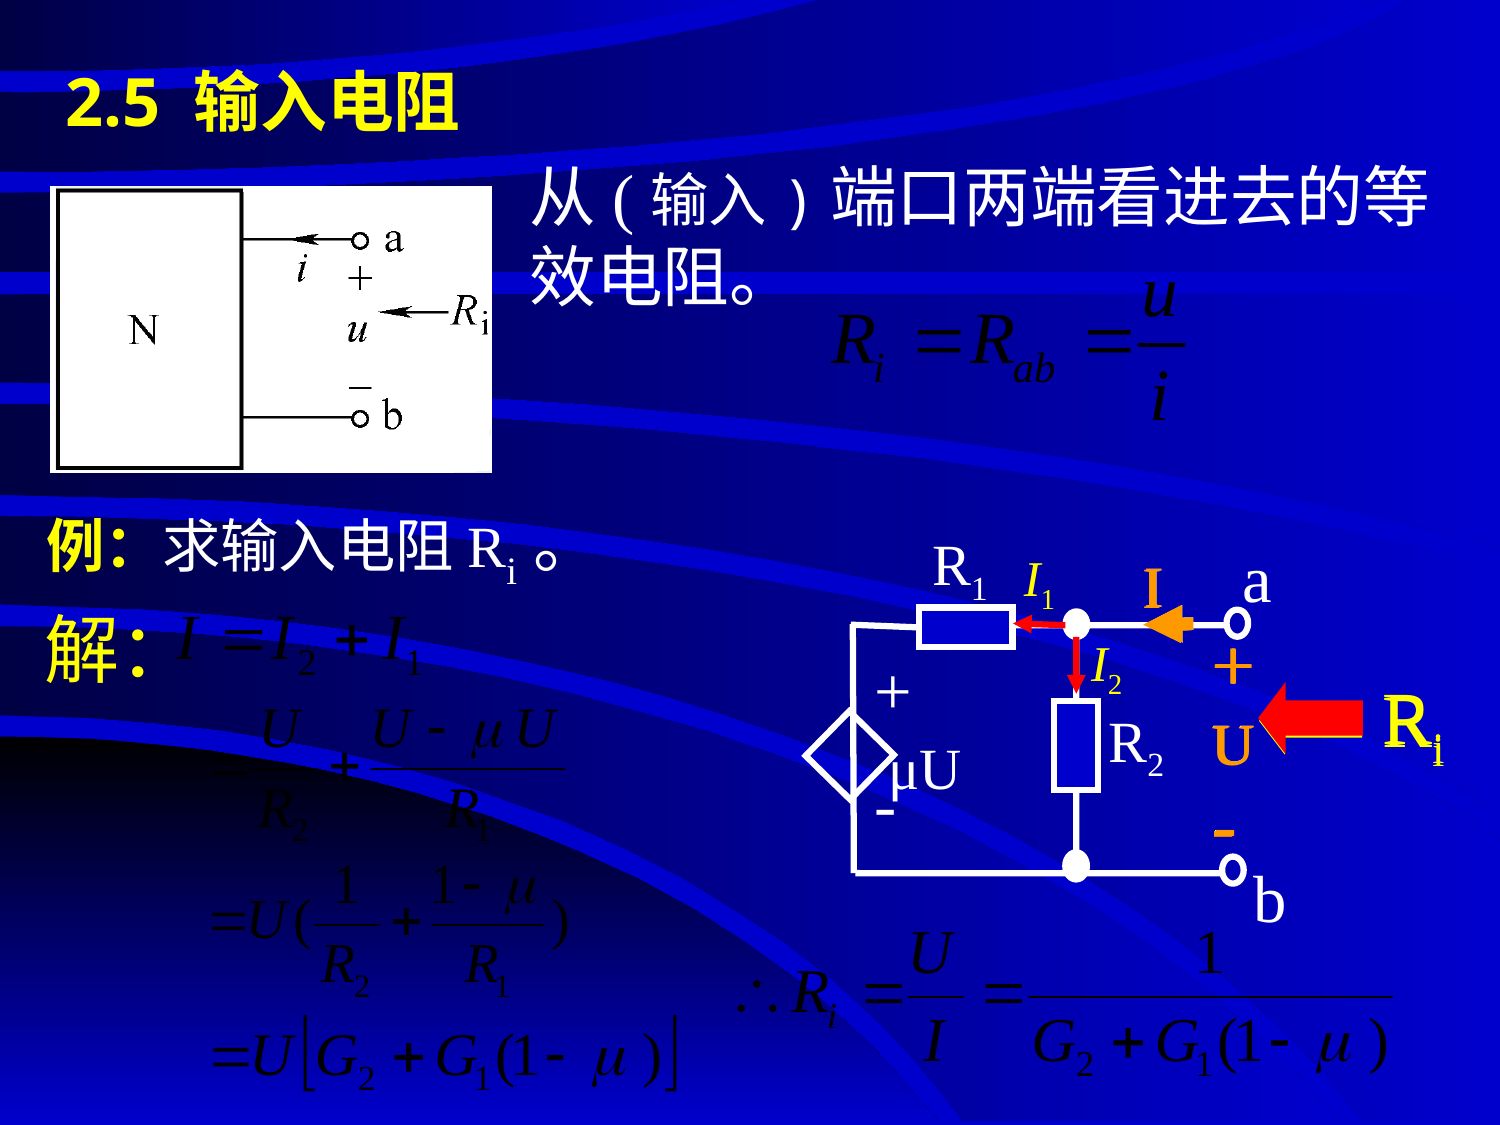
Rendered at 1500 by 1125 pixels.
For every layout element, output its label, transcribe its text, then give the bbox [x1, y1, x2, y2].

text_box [730, 913, 1405, 1091]
text_box 解： [29, 594, 193, 700]
title 2.5 输入电阻 [49, 5, 1326, 194]
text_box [198, 861, 579, 1010]
text_box 从(输入)端口两端看进去的等效电阻。 [514, 147, 1460, 322]
picture [49, 186, 492, 473]
text_box 例：求输入电阻Ri。 [31, 493, 878, 600]
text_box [818, 519, 1368, 912]
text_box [198, 1014, 688, 1101]
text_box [198, 692, 579, 855]
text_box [1129, 541, 1272, 887]
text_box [1276, 662, 1481, 768]
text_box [818, 246, 1199, 438]
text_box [163, 594, 433, 687]
